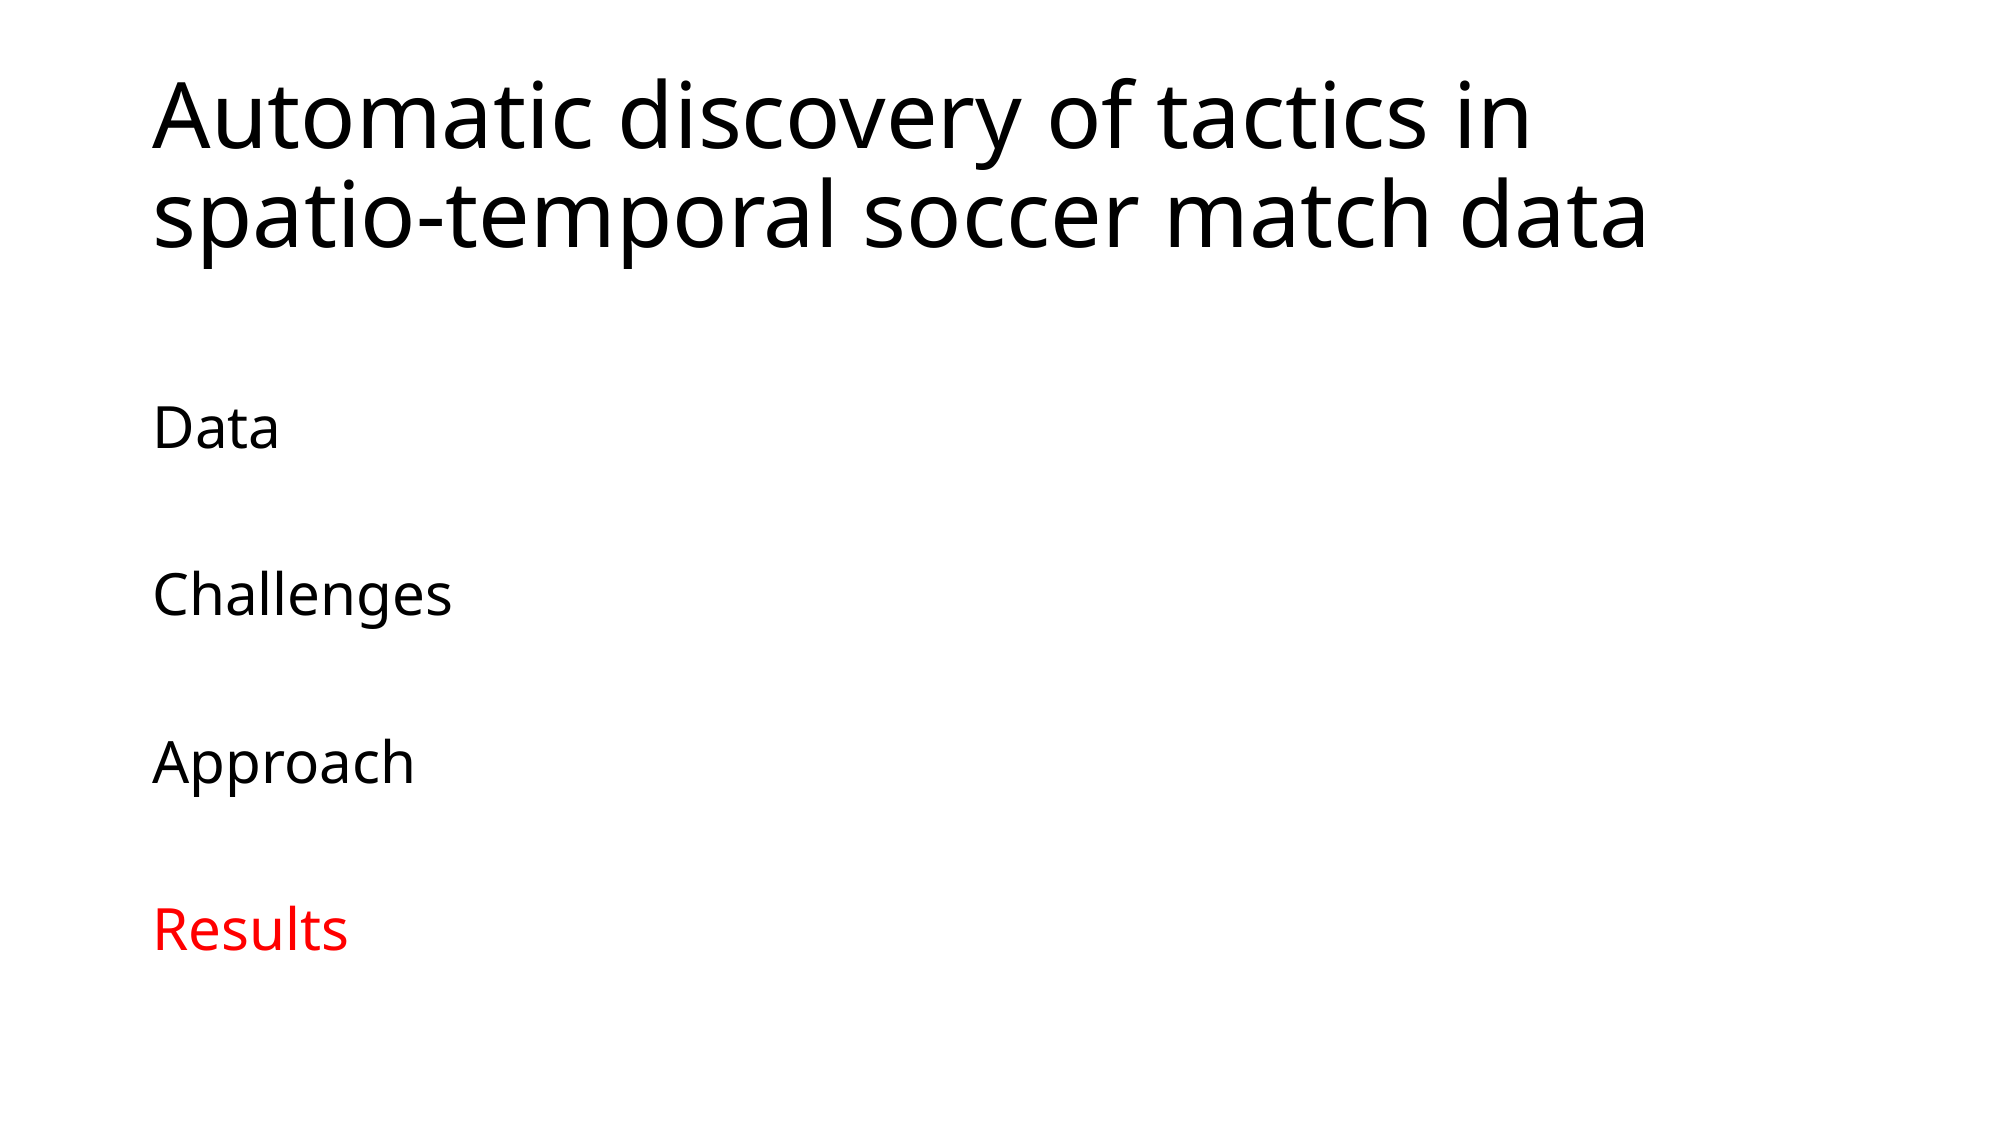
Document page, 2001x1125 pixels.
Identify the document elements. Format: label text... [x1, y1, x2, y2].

title Automatic discovery of tactics in spatio-temporal soccer match data [137, 59, 1863, 278]
list Data Challenges Approach Results [137, 299, 1863, 1014]
